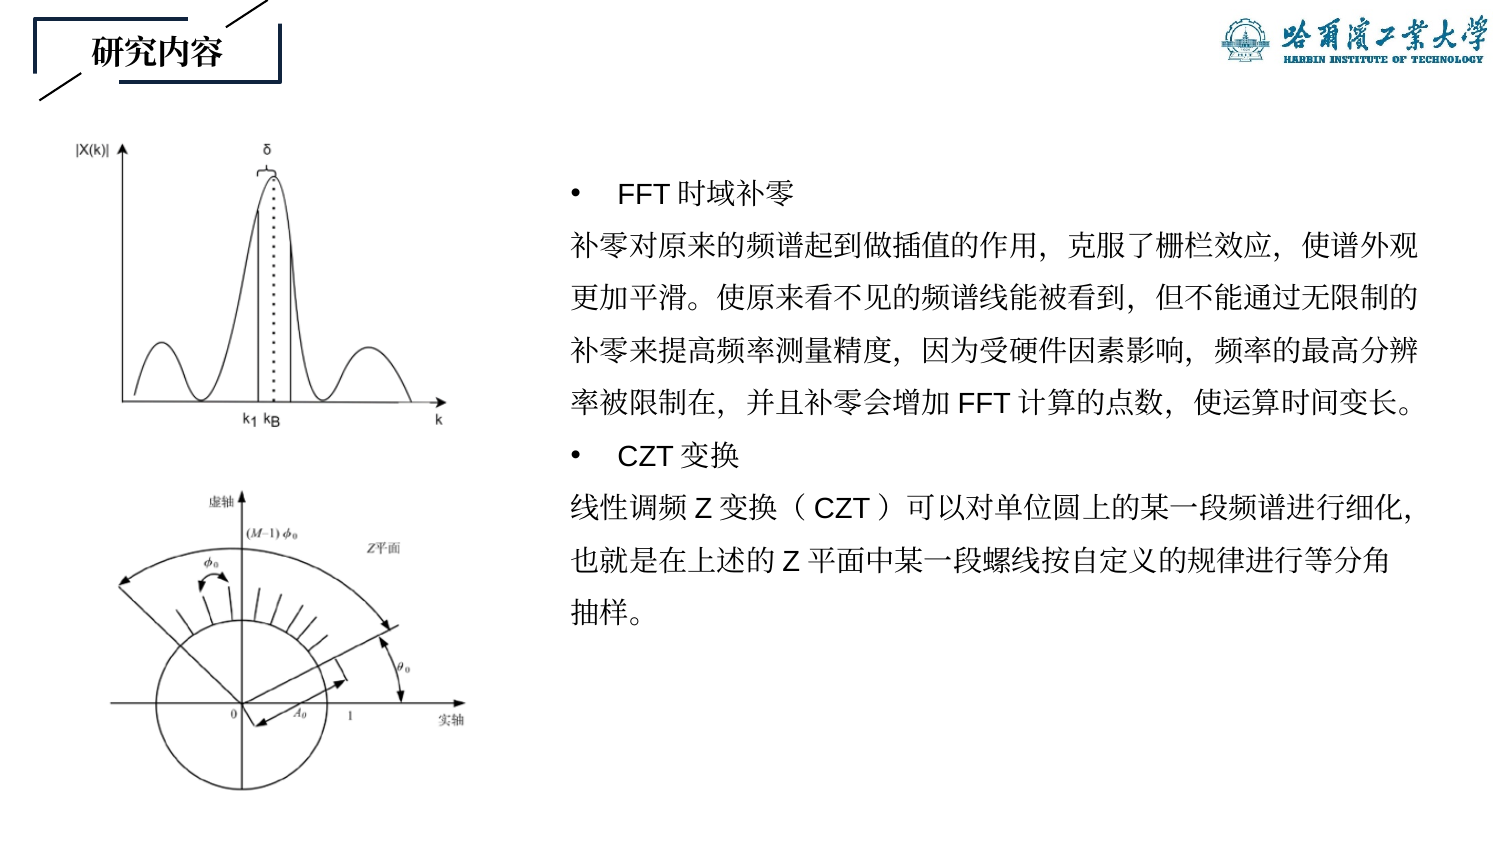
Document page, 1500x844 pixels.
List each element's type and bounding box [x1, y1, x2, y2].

text_box [0, 0, 324, 101]
picture [1219, 9, 1493, 71]
picture [59, 124, 455, 439]
picture [75, 482, 478, 798]
